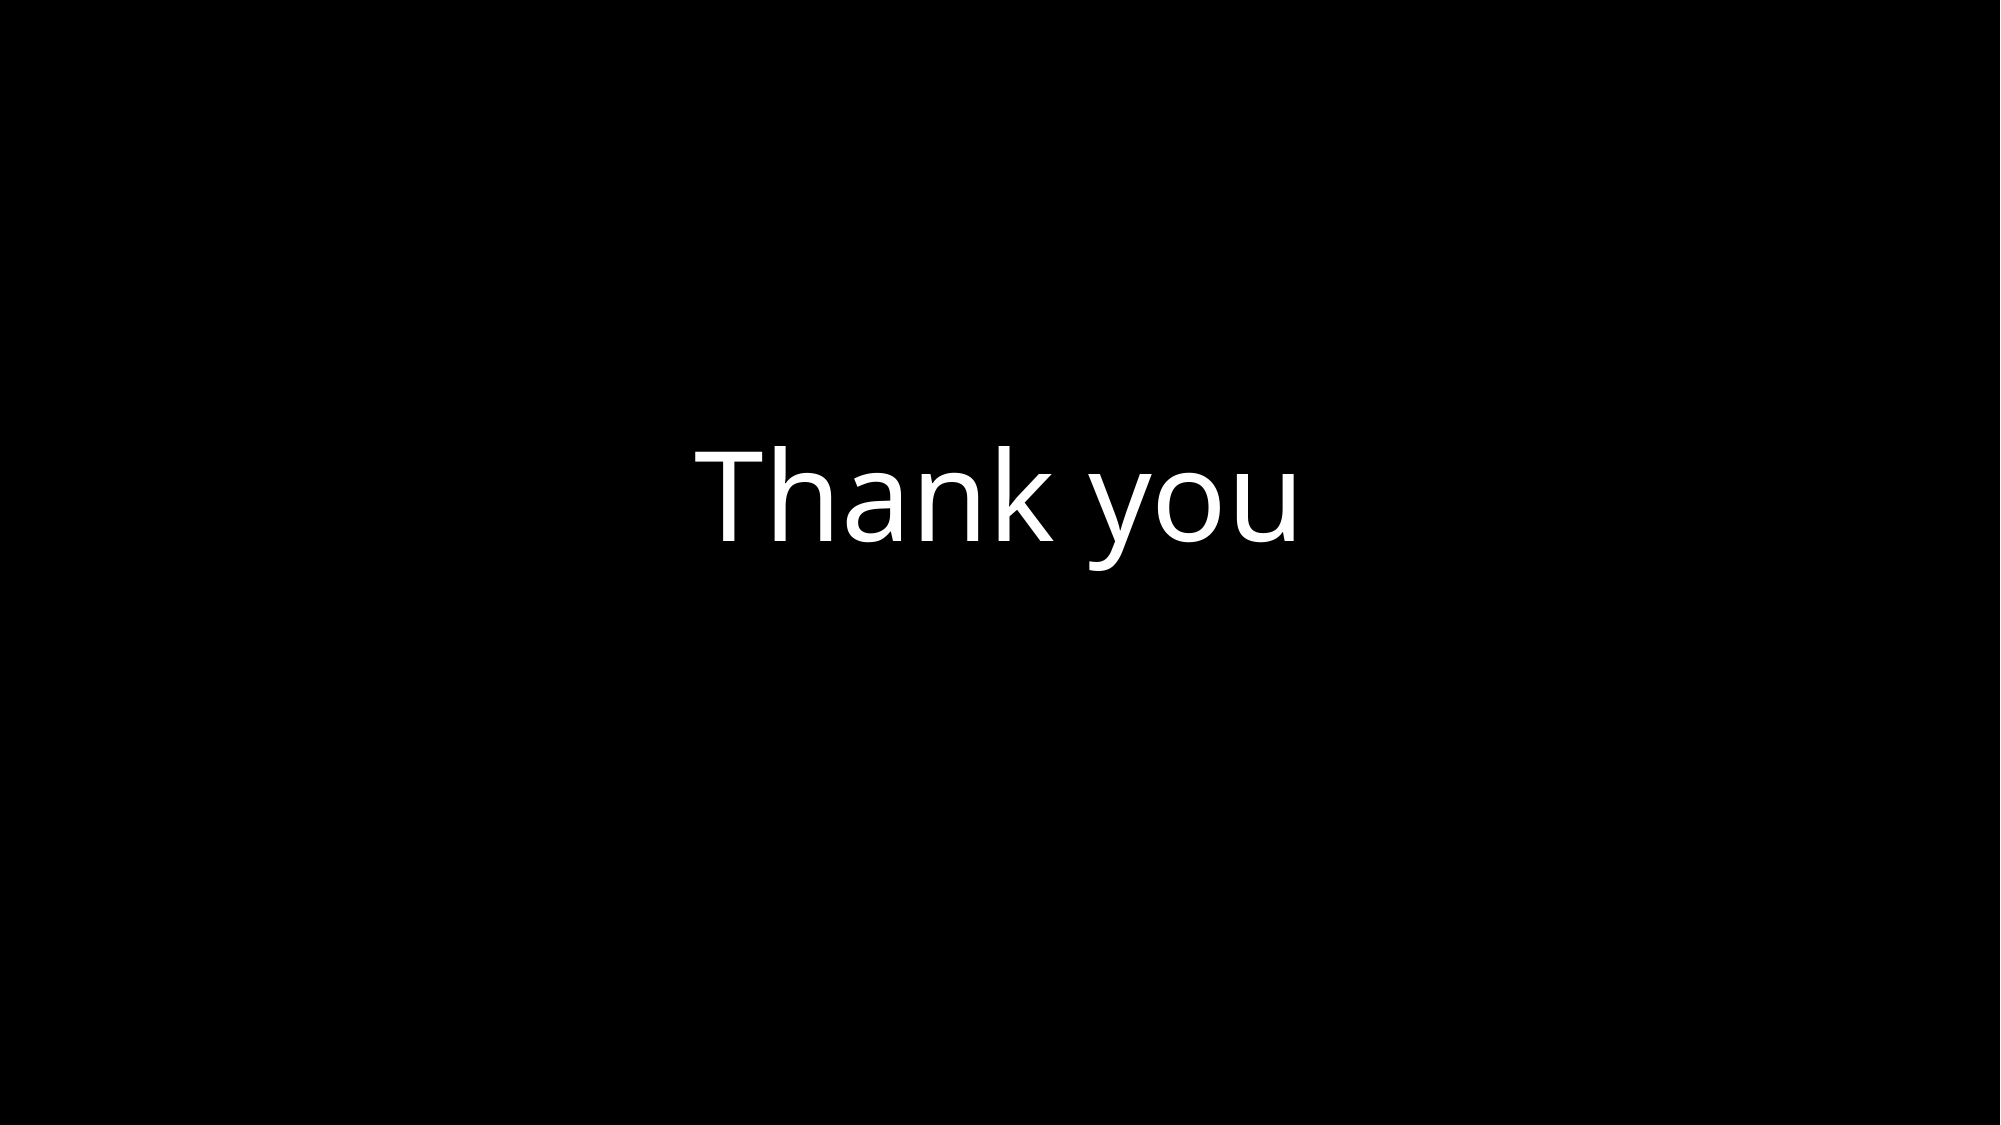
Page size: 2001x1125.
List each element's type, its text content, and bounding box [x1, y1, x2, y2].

title Thank you [249, 184, 1750, 576]
